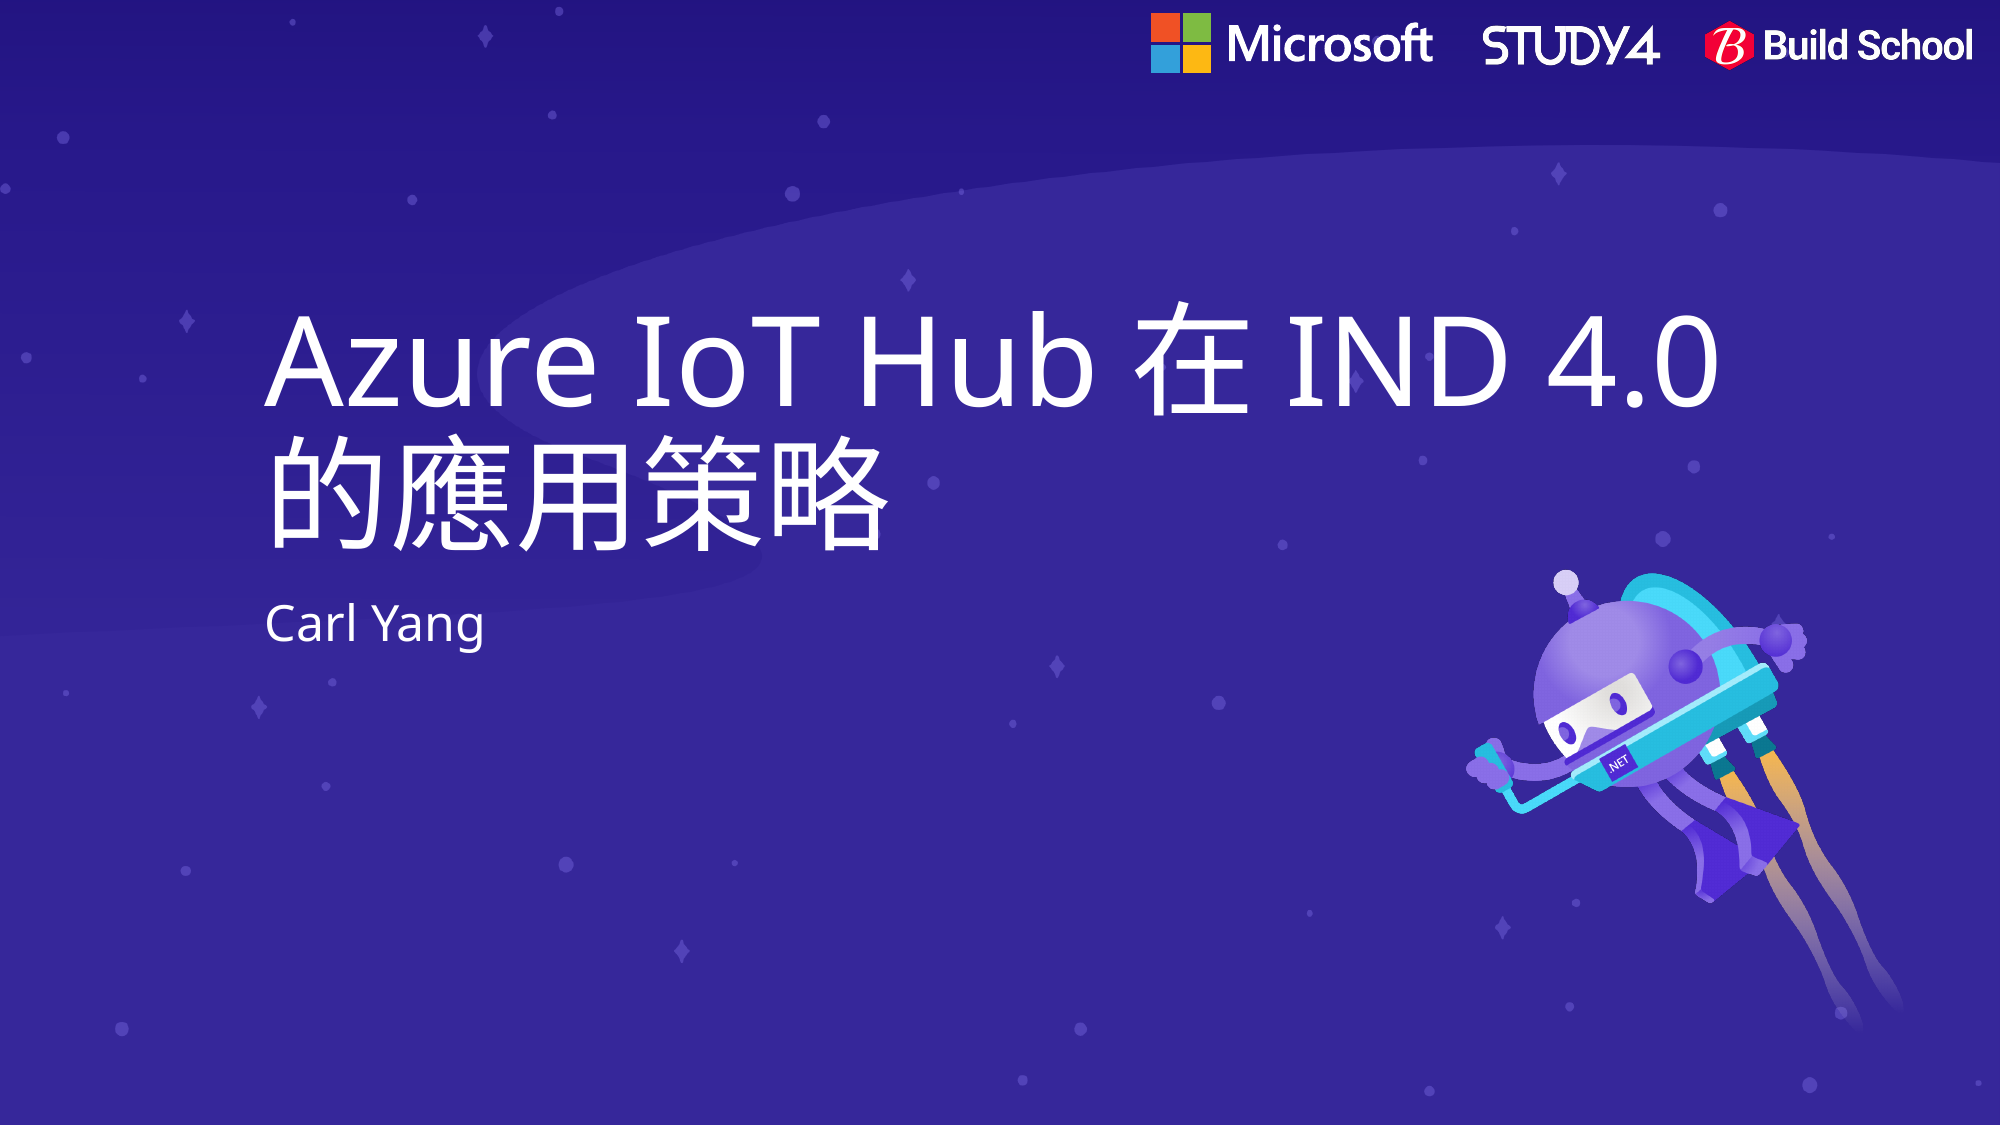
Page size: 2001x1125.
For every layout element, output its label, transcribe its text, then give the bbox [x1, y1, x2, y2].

subtitle Carl Yang [249, 590, 1750, 863]
picture [0, 0, 2000, 1125]
title Azure IoT Hub在IND 4.0的應用策略 [249, 184, 1750, 576]
